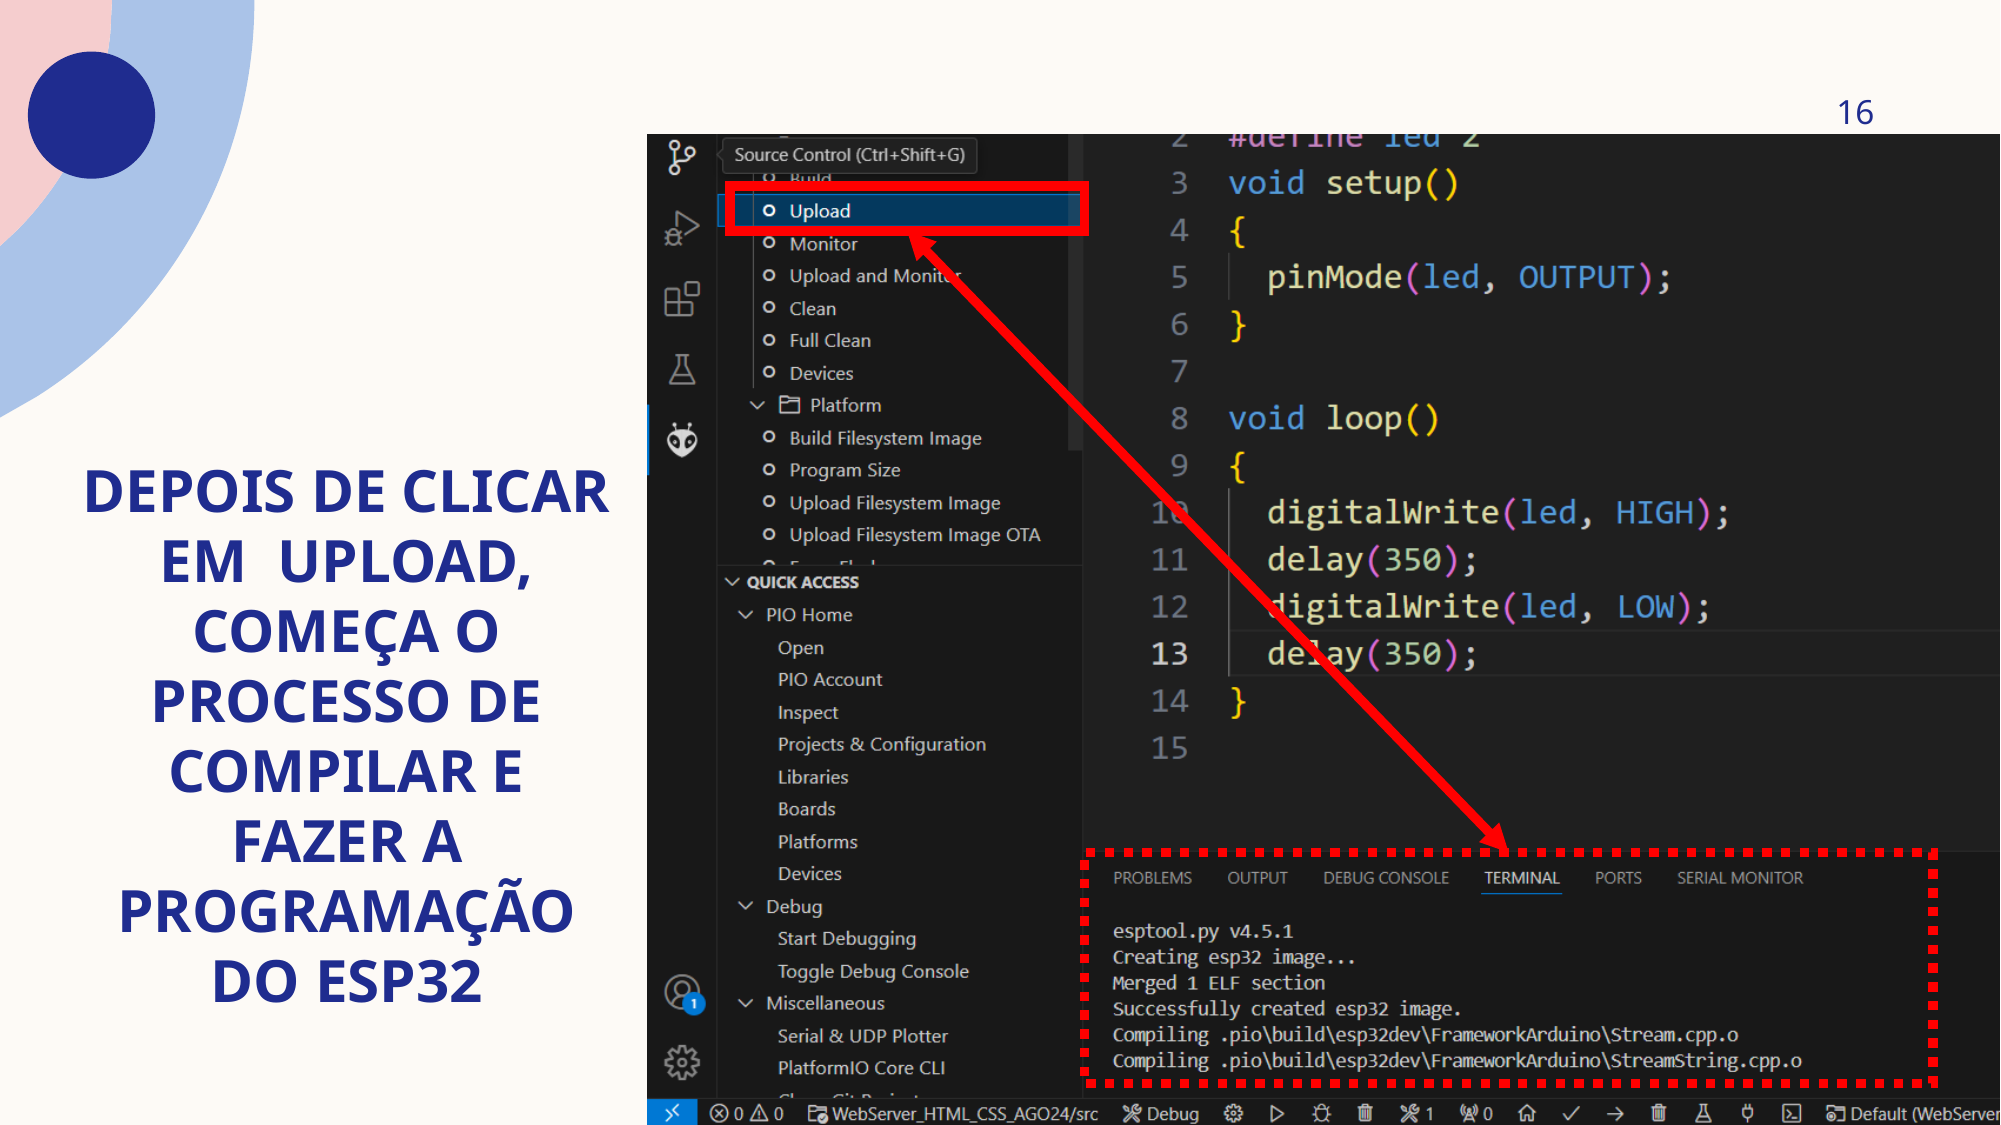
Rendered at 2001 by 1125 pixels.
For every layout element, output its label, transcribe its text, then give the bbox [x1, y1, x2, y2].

title Depois de clicar em upload, começa o processo de compilar e fazer a programação do esp32 [66, 436, 627, 1015]
slide_number 16 [1699, 75, 1875, 134]
picture [647, 134, 2000, 1125]
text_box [907, 231, 1509, 853]
